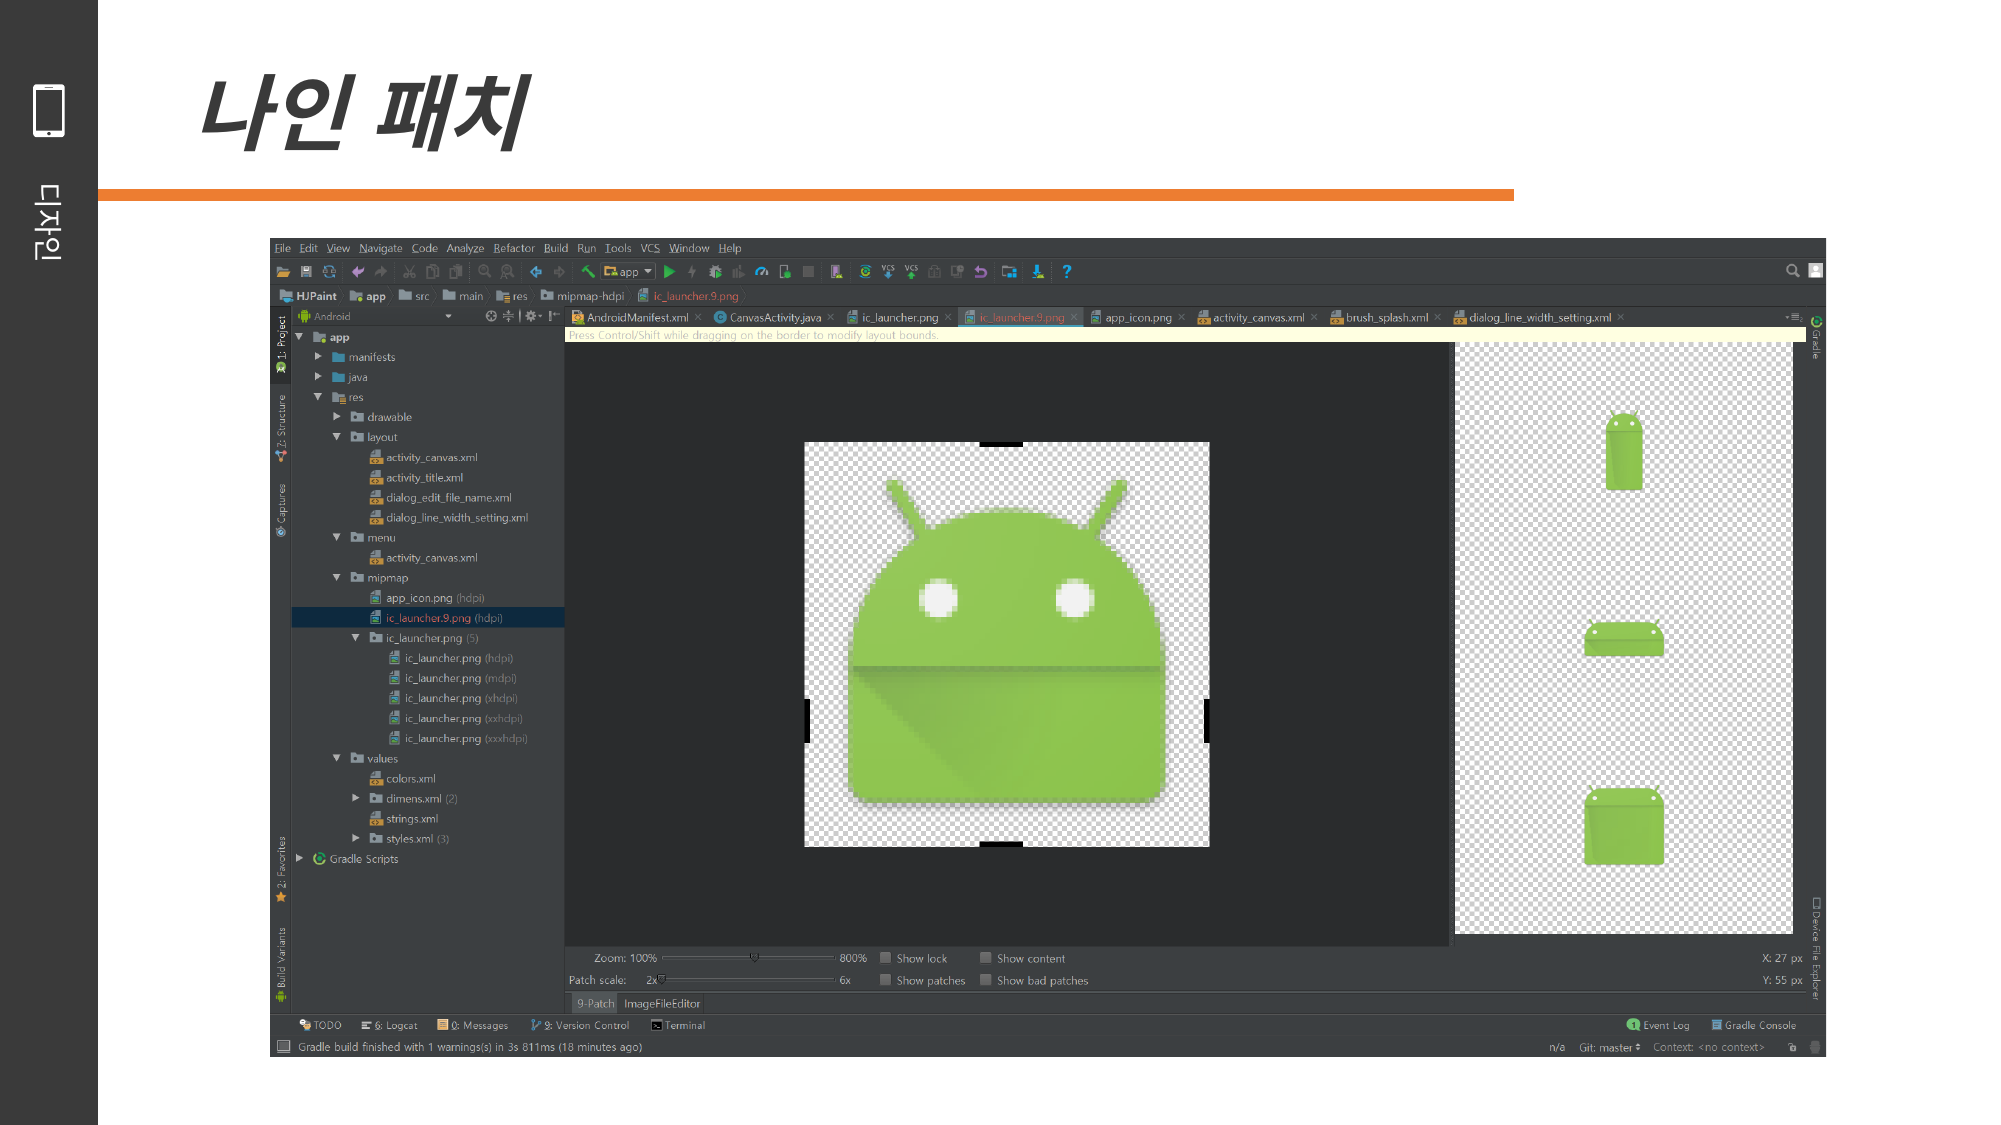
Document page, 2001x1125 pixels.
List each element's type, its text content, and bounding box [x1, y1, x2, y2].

text_box 디자인 [0, 0, 99, 1125]
text_box 나인 패치 [193, 1, 1903, 220]
text_box [33, 84, 65, 138]
picture [269, 238, 1827, 1057]
